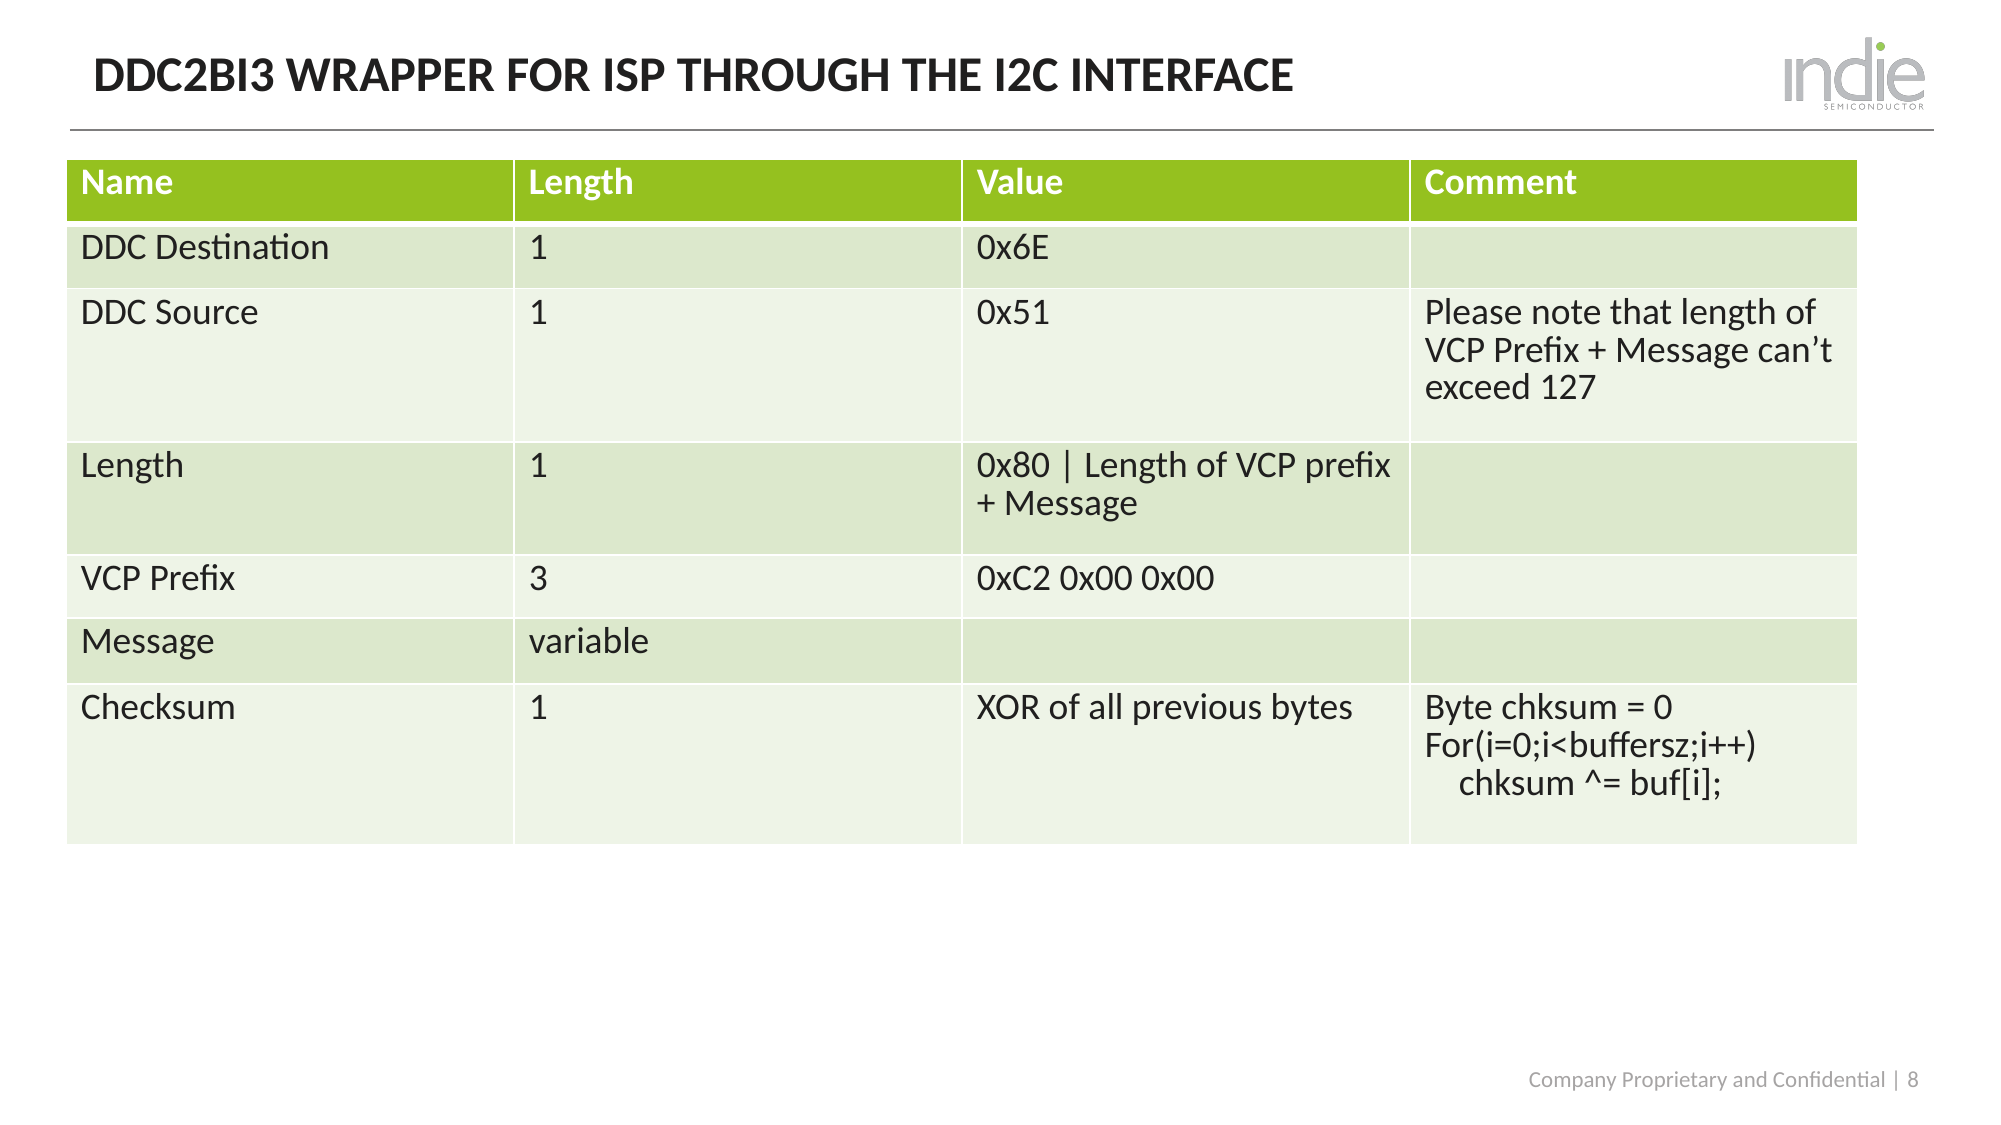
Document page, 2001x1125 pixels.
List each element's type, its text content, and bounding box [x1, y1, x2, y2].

table_cell 1 [515, 227, 961, 288]
table_cell 3 [515, 556, 961, 617]
table_cell XOR of all previous bytes [963, 685, 1409, 844]
table_cell DDC Source [67, 289, 513, 441]
table_header Name [67, 160, 513, 221]
picture [1779, 31, 1929, 115]
table_cell [1411, 619, 1857, 683]
table_cell Checksum [67, 685, 513, 844]
table_cell VCP Prefix [67, 556, 513, 617]
table_header Length [515, 160, 961, 221]
table_cell 0x51 [963, 289, 1409, 441]
table_cell 1 [515, 443, 961, 554]
table_cell Length [67, 443, 513, 554]
table_cell 1 [515, 289, 961, 441]
table_cell Please note that length of VCP Prefix + Message can’t exceed 127 [1411, 289, 1857, 441]
table_cell [1411, 443, 1857, 554]
table_header Comment [1411, 160, 1857, 221]
table_cell [1411, 556, 1857, 617]
table_cell variable [515, 619, 961, 683]
table_cell 0x80 | Length of VCP prefix + Message [963, 443, 1409, 554]
title DDC2Bi3 wrapper for ISP through the I2C Interface [78, 35, 1740, 116]
table_cell Byte chksum = 0 For(i=0;i<buffersz;i++) chksum ^= buf[i]; [1411, 685, 1857, 844]
table_cell [1411, 227, 1857, 288]
table_cell [963, 619, 1409, 683]
table_header Value [963, 160, 1409, 221]
table_cell 0xC2 0x00 0x00 [963, 556, 1409, 617]
table_cell Message [67, 619, 513, 683]
table_cell 0x6E [963, 227, 1409, 288]
table_cell DDC Destination [67, 227, 513, 288]
table_cell 1 [515, 685, 961, 844]
